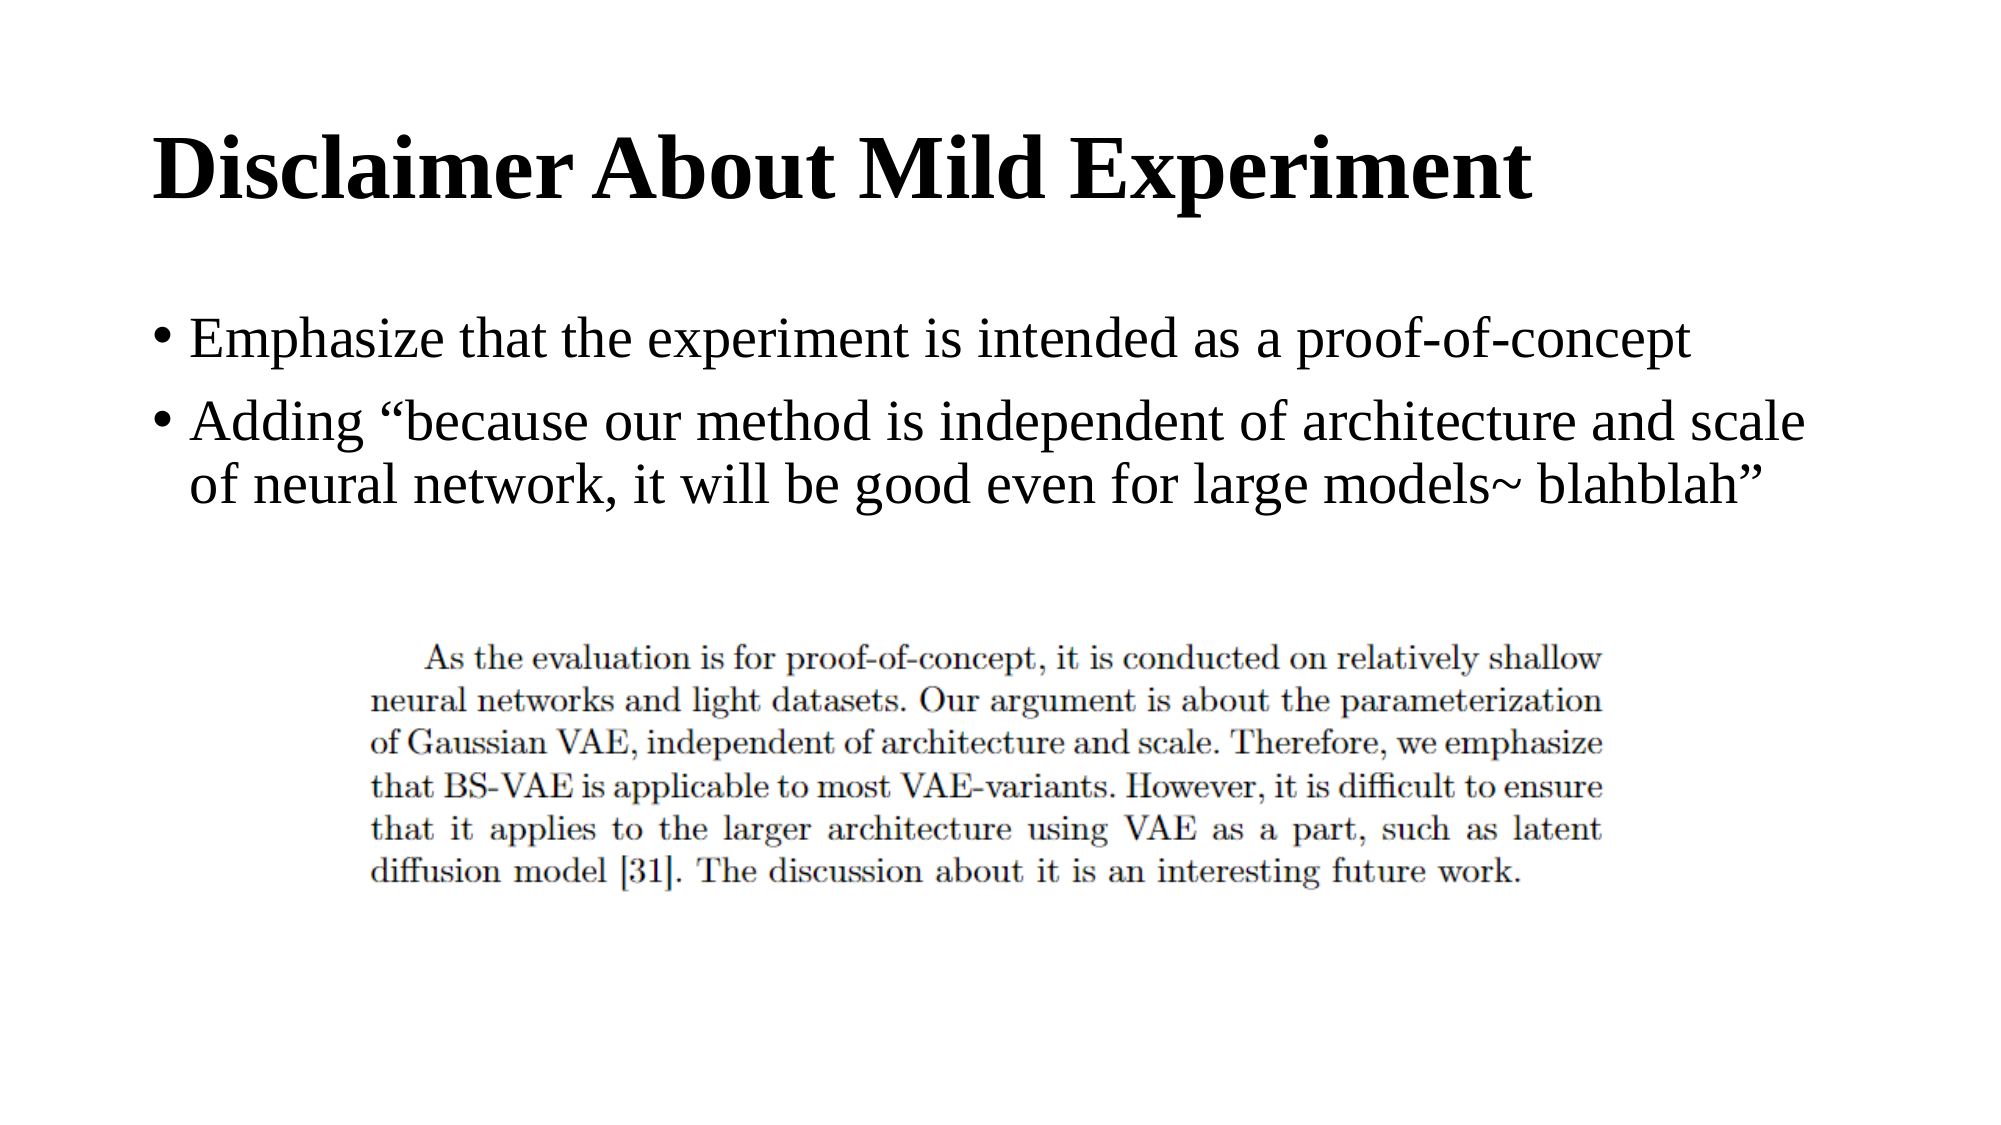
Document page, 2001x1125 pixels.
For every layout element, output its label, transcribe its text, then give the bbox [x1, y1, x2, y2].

title Disclaimer About Mild Experiment [137, 59, 1863, 278]
list Emphasize that the experiment is intended as a proof-of-concept Adding “because our method is independent of architecture and scale of neural network, it will be good even for large models~ blahblah” [137, 299, 1863, 1014]
picture [348, 630, 1652, 923]
